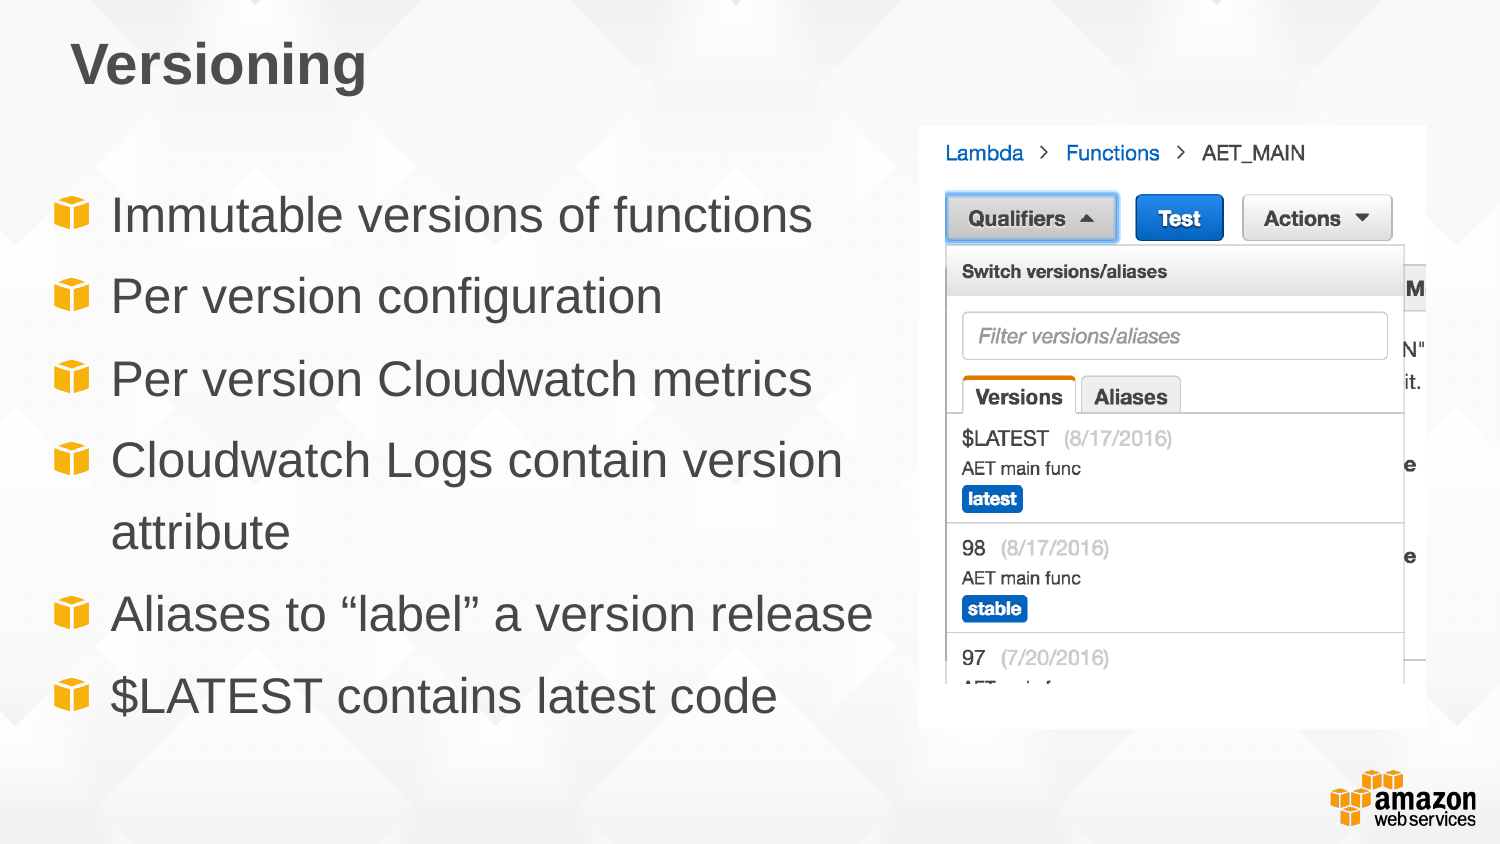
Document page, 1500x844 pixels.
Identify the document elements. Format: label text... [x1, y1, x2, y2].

title Versioning [55, 18, 1402, 109]
text_box Immutable versions of functions Per version configuration Per version Cloudwatch metrics Cloudwatch Logs contain version attribute Aliases to “label” a version release $LATEST contains latest code [39, 162, 913, 676]
picture [0, 0, 1500, 844]
